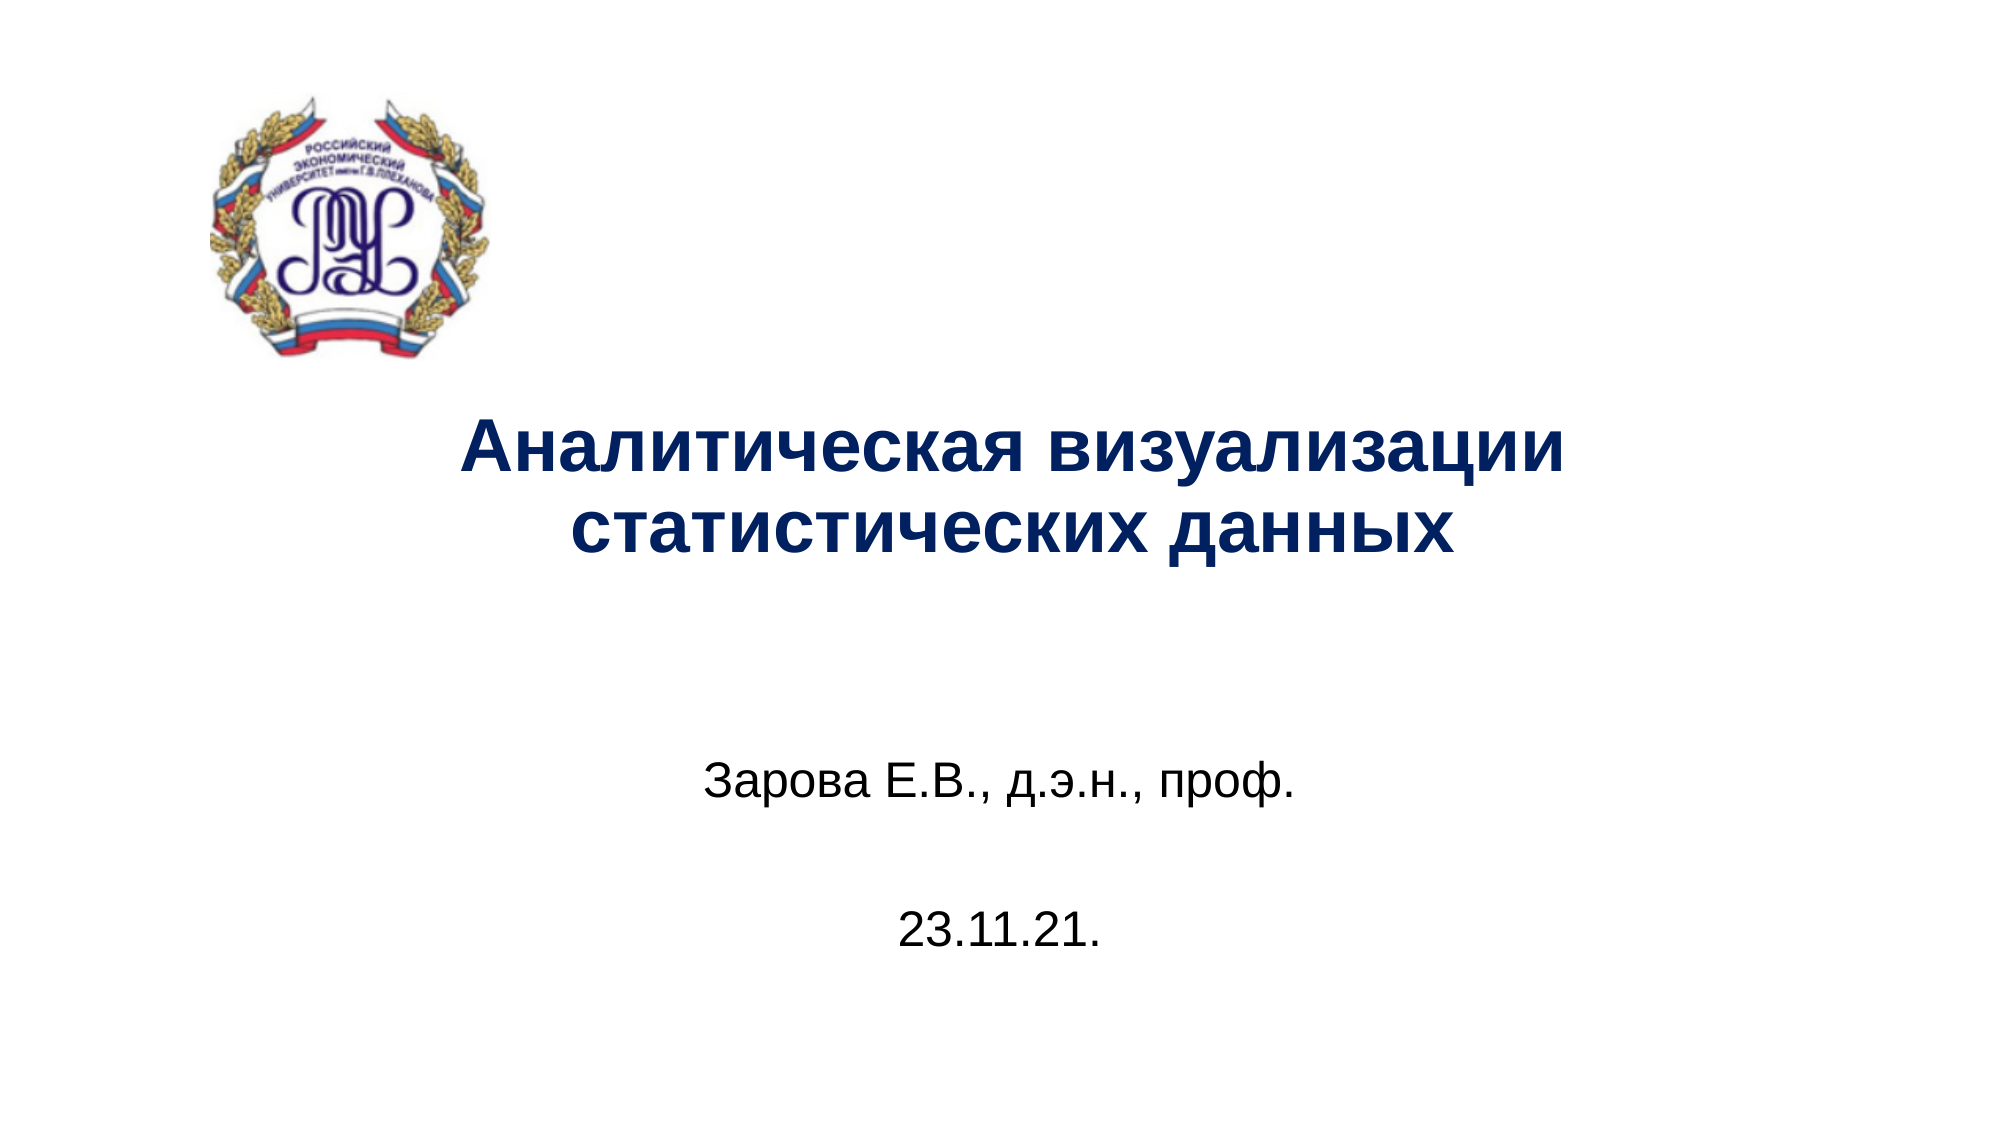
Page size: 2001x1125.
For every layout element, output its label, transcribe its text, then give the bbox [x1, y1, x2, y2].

picture [210, 79, 496, 381]
title Аналитическая визуализации статистических данных [144, 184, 1881, 576]
subtitle Зарова Е.В., д.э.н., проф. 23.11.21. [249, 590, 1750, 983]
